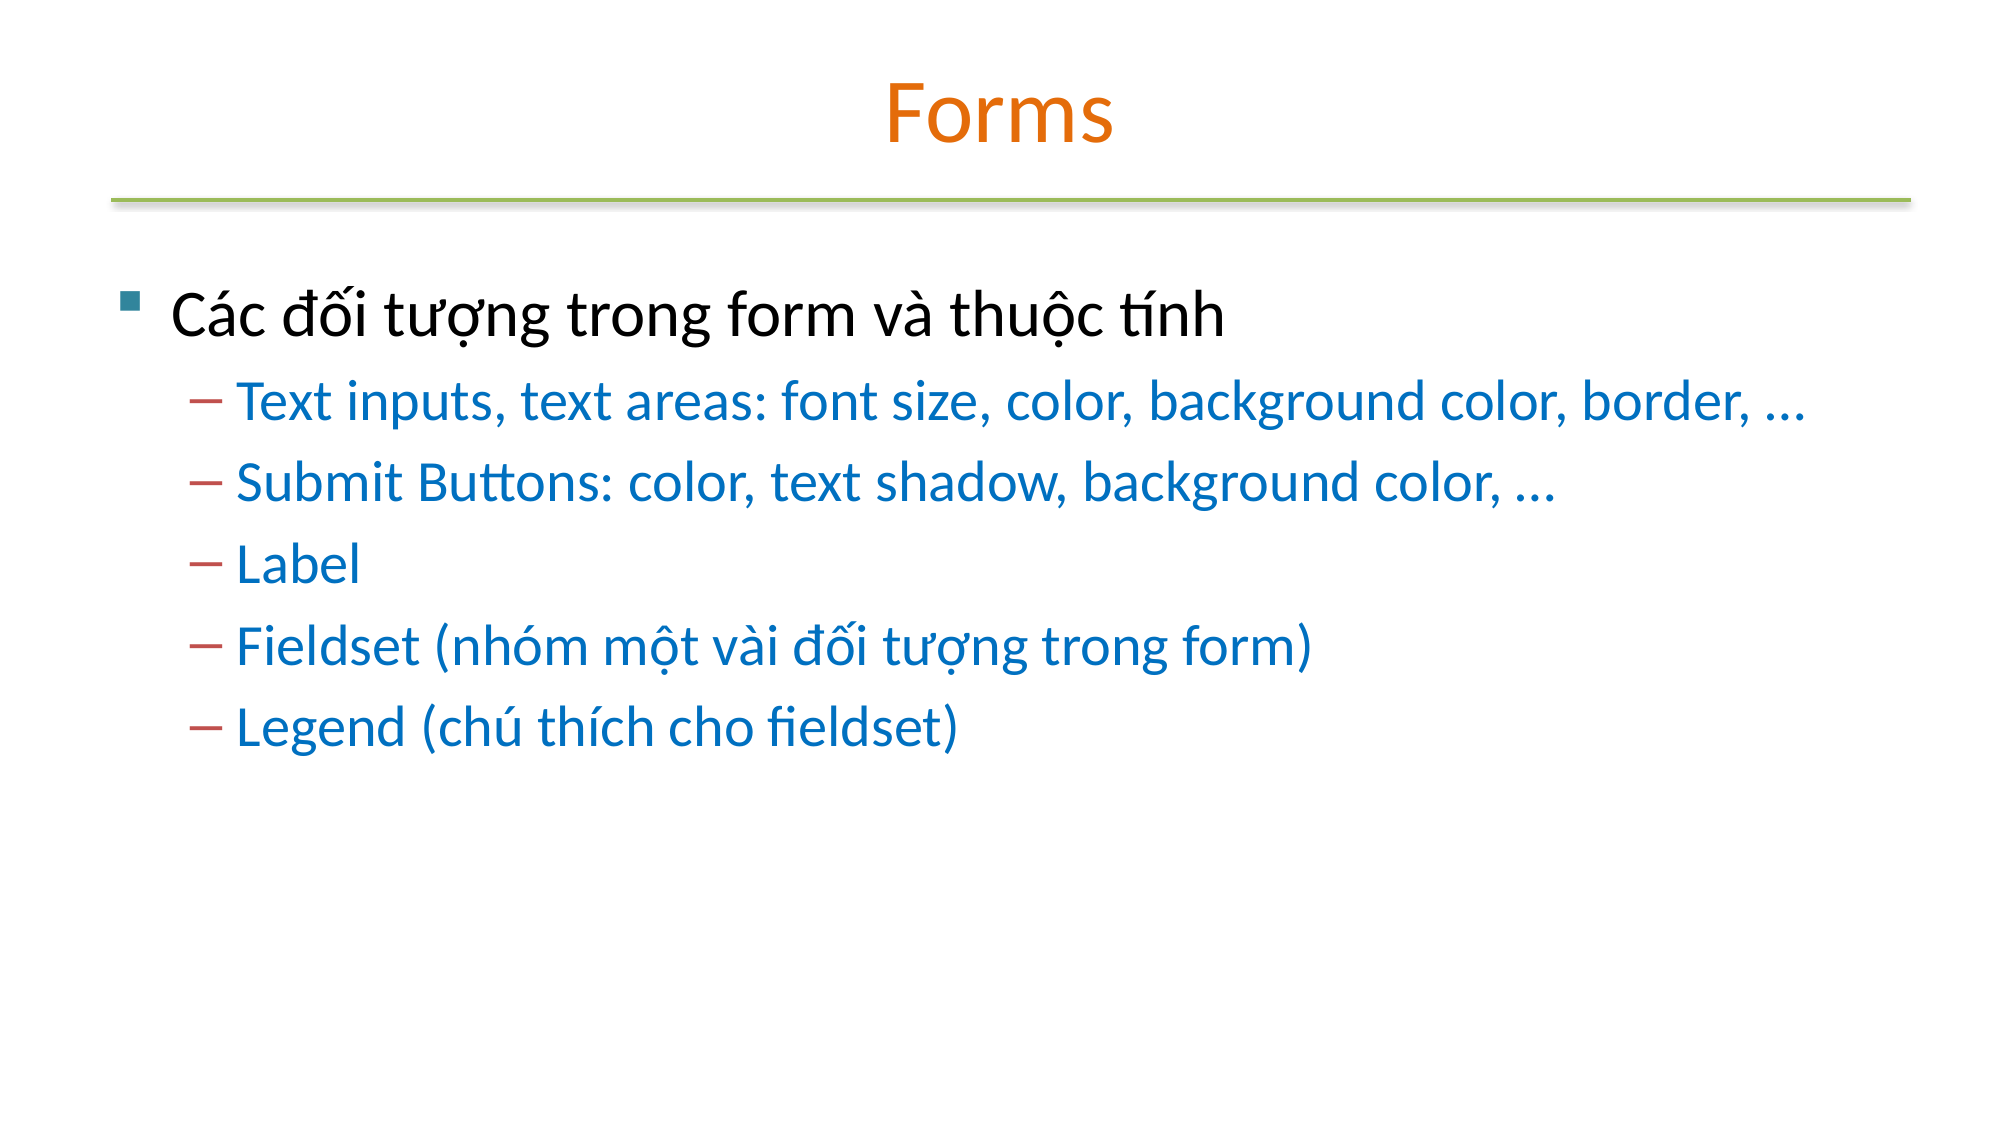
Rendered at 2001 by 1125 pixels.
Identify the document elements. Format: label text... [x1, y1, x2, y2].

title Forms [99, 12, 1900, 200]
list Các đối tượng trong form và thuộc tính Text inputs, text areas: font size, color, background color, border, … Submit Buttons: color, text shadow, background color, … Label Fieldset (nhóm một vài đối tượng trong form) Legend (chú thích cho fieldset) [99, 262, 1900, 1005]
